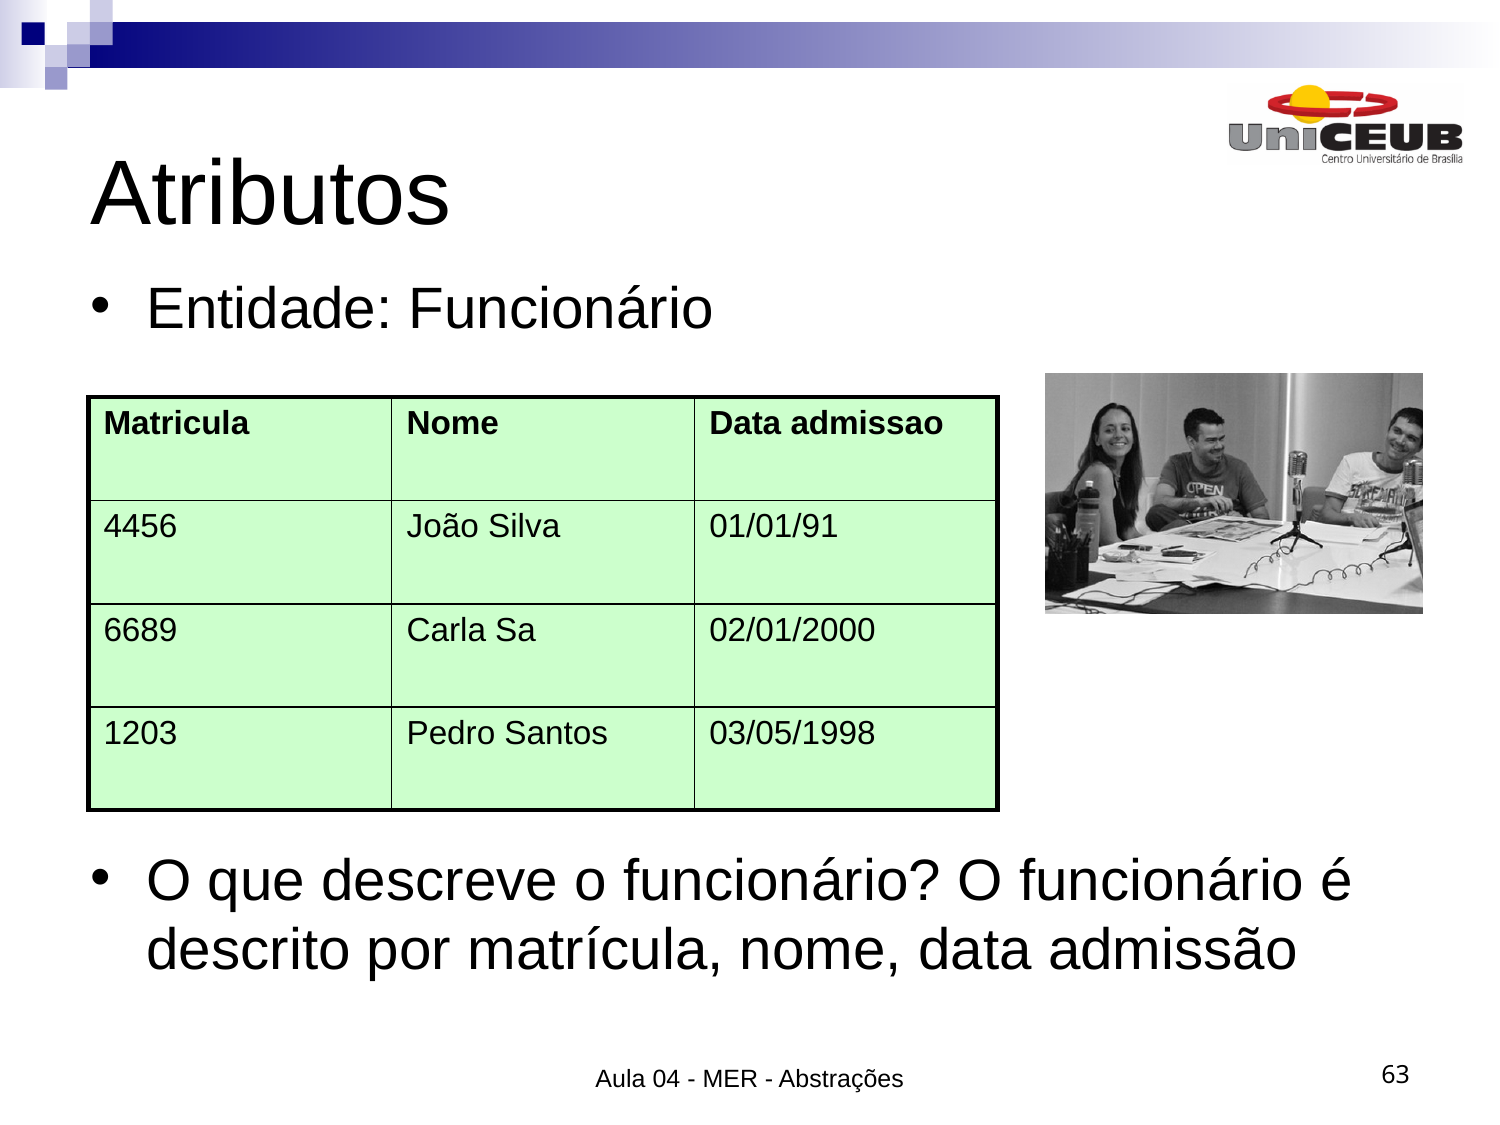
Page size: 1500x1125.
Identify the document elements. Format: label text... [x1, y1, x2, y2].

text_box Aula 04 - MER - Abstrações [512, 1024, 988, 1100]
table_cell Pedro Santos [392, 708, 694, 808]
title Atributos [75, 75, 1425, 262]
table_cell 01/01/91 [695, 501, 995, 603]
table_cell 4456 [91, 501, 391, 603]
table_cell 02/01/2000 [695, 605, 995, 706]
table_cell 6689 [91, 605, 391, 706]
table_cell 1203 [91, 708, 391, 808]
table_header Nome [392, 399, 694, 500]
table_cell João Silva [392, 501, 694, 603]
text_box 63 [1074, 1024, 1425, 1100]
picture [1227, 83, 1464, 165]
table_cell 03/05/1998 [695, 708, 995, 808]
picture [1045, 373, 1423, 615]
table_header Data admissao [695, 399, 995, 500]
table_cell Carla Sa [392, 605, 694, 706]
table_header Matricula [91, 399, 391, 500]
text_box Entidade: Funcionário O que descreve o funcionário? O funcionário é descrito por matrícula, nome, data admissão [74, 262, 1425, 1005]
